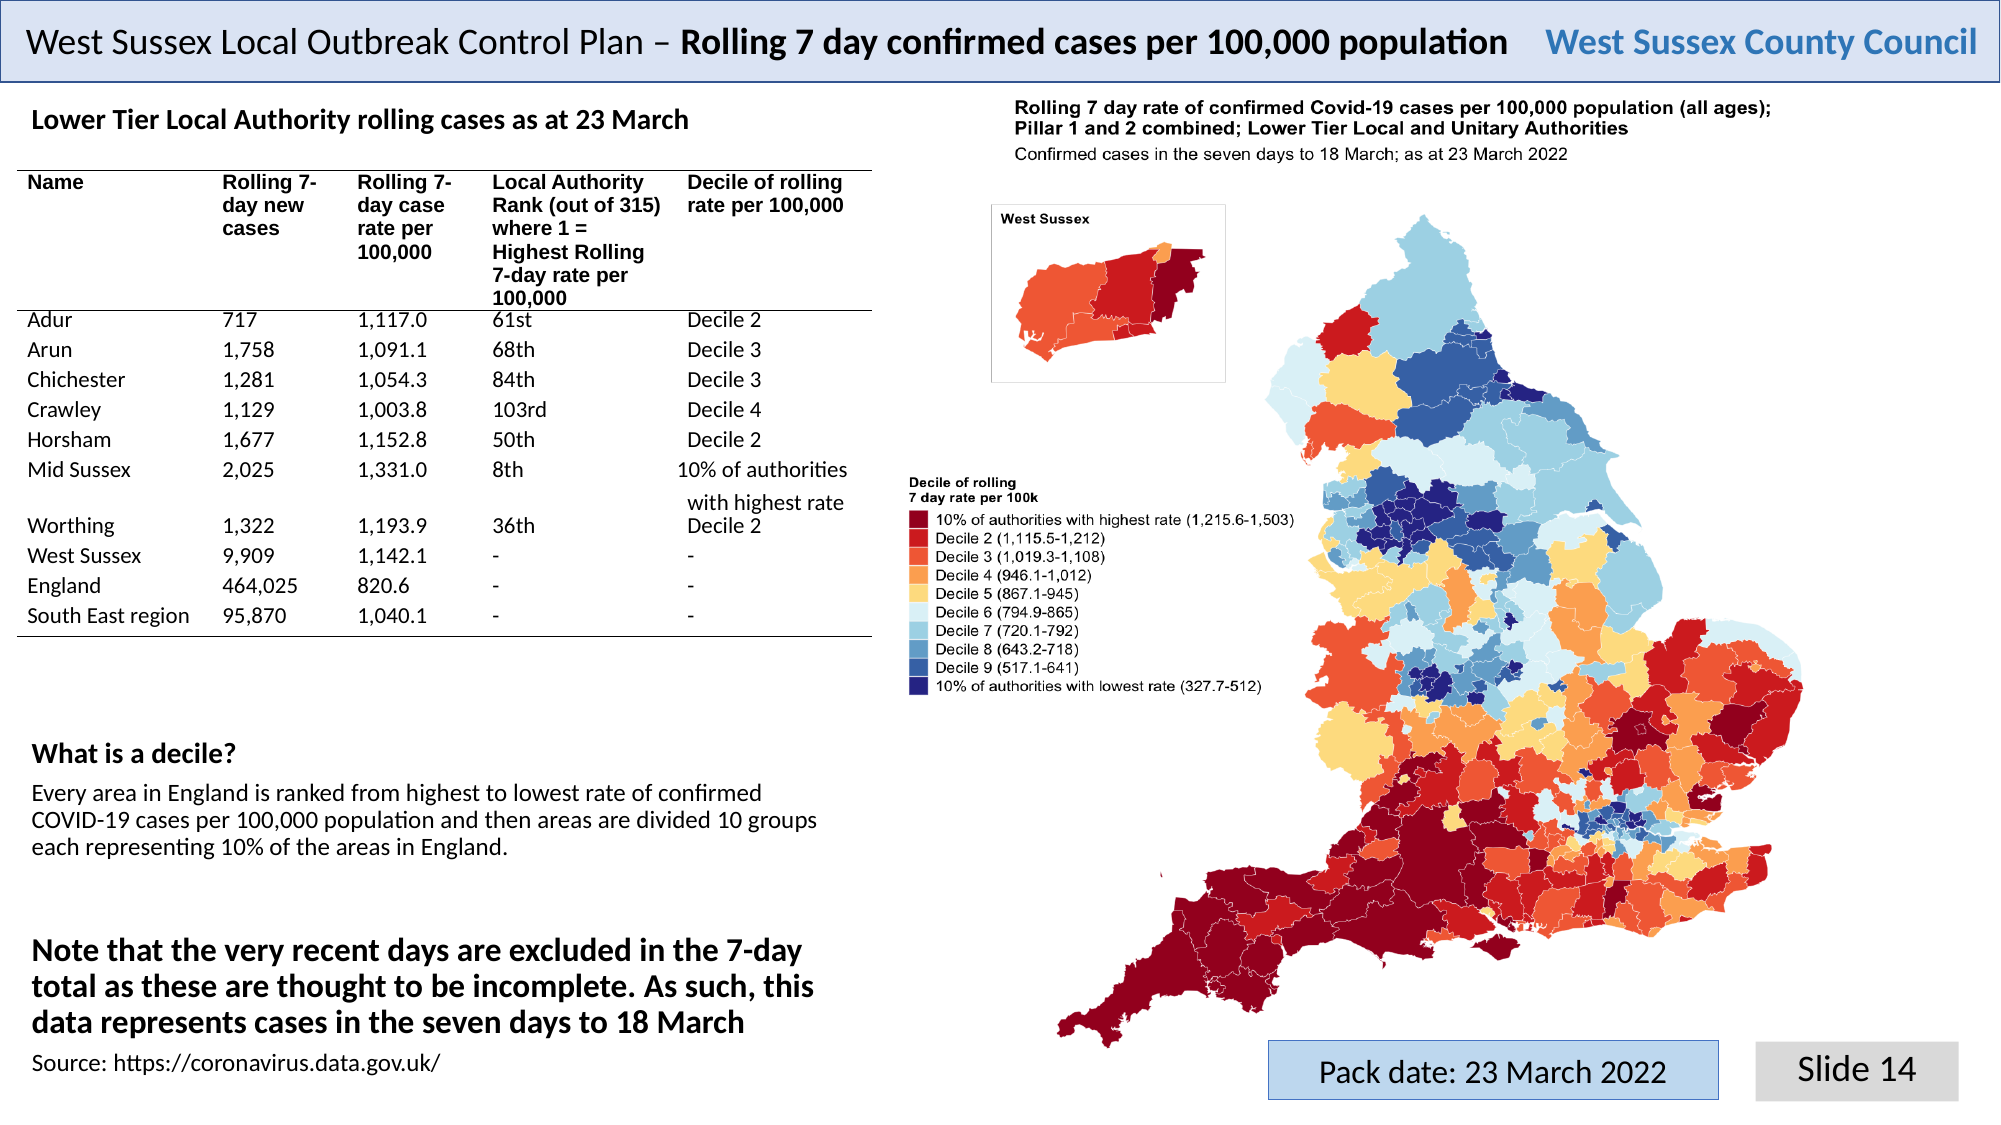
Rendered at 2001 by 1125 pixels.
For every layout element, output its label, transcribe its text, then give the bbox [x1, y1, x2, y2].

table_cell - [482, 607, 677, 636]
table_cell 1,054.3 [347, 370, 482, 400]
list Source: https://coronavirus.data.gov.uk/ [17, 1042, 660, 1103]
table_cell 50th [482, 430, 677, 460]
table_cell Decile 4 [677, 400, 872, 430]
table_cell - [677, 547, 872, 577]
table_cell 1,003.8 [347, 400, 482, 430]
table_cell - [677, 607, 872, 636]
table_cell 1,758 [212, 340, 347, 370]
table_cell 84th [482, 370, 677, 400]
table_cell 8th [482, 460, 677, 517]
table_cell Decile 2 [677, 430, 872, 460]
list What is a decile? [16, 731, 562, 772]
table_cell Arun [17, 340, 212, 370]
table_cell 464,025 [212, 577, 347, 607]
table_cell Adur [17, 311, 212, 340]
list Lower Tier Local Authority rolling cases as at 23 March [16, 97, 895, 173]
table_cell 820.6 [347, 577, 482, 607]
table_header Local Authority Rank (out of 315) where 1 = Highest Rolling 7-day rate per 100,000 [482, 171, 677, 310]
table_header Rolling 7-day new cases [212, 171, 347, 310]
picture [895, 91, 1959, 1104]
table_cell 1,040.1 [347, 607, 482, 636]
table_cell Chichester [17, 370, 212, 400]
table_cell 1,281 [212, 370, 347, 400]
table_cell West Sussex [17, 547, 212, 577]
table_cell 68th [482, 340, 677, 370]
table_cell South East region [17, 607, 212, 636]
table_cell 1,331.0 [347, 460, 482, 517]
table_cell 1,142.1 [347, 547, 482, 577]
table_cell 1,091.1 [347, 340, 482, 370]
table_cell 10% of authorities with highest rate [677, 460, 872, 517]
table_cell Decile 2 [677, 311, 872, 340]
table_cell Worthing [17, 517, 212, 547]
table_cell 95,870 [212, 607, 347, 636]
table_cell - [677, 577, 872, 607]
table_cell - [482, 577, 677, 607]
table_cell 1,152.8 [347, 430, 482, 460]
table_cell Crawley [17, 400, 212, 430]
table_cell 2,025 [212, 460, 347, 517]
list Note that the very recent days are excluded in the 7-day total as these are thought to be incomplete. As such, this data represents cases in the seven days to 18 March [16, 925, 853, 1006]
table_cell 1,193.9 [347, 517, 482, 547]
table_cell - [482, 547, 677, 577]
table_cell 1,322 [212, 517, 347, 547]
table_cell England [17, 577, 212, 607]
table_cell Mid Sussex [17, 460, 212, 517]
table_header Decile of rolling rate per 100,000 [677, 171, 872, 310]
table_header Rolling 7-day case rate per 100,000 [347, 171, 482, 310]
table_cell 9,909 [212, 547, 347, 577]
table_cell Decile 2 [677, 517, 872, 547]
table_cell 103rd [482, 400, 677, 430]
table_cell 61st [482, 311, 677, 340]
table_header Name [17, 171, 212, 310]
table_cell 36th [482, 517, 677, 547]
table_cell 1,117.0 [347, 311, 482, 340]
table_cell Decile 3 [677, 370, 872, 400]
table_cell 717 [212, 311, 347, 340]
table_cell Horsham [17, 430, 212, 460]
table_cell Decile 3 [677, 340, 872, 370]
list Every area in England is ranked from highest to lowest rate of confirmed COVID-19 cases per 100,000 population and then areas are divided 10 groups each representing 10% of the areas in England. [16, 772, 853, 900]
table_cell 1,677 [212, 430, 347, 460]
table_cell 1,129 [212, 400, 347, 430]
